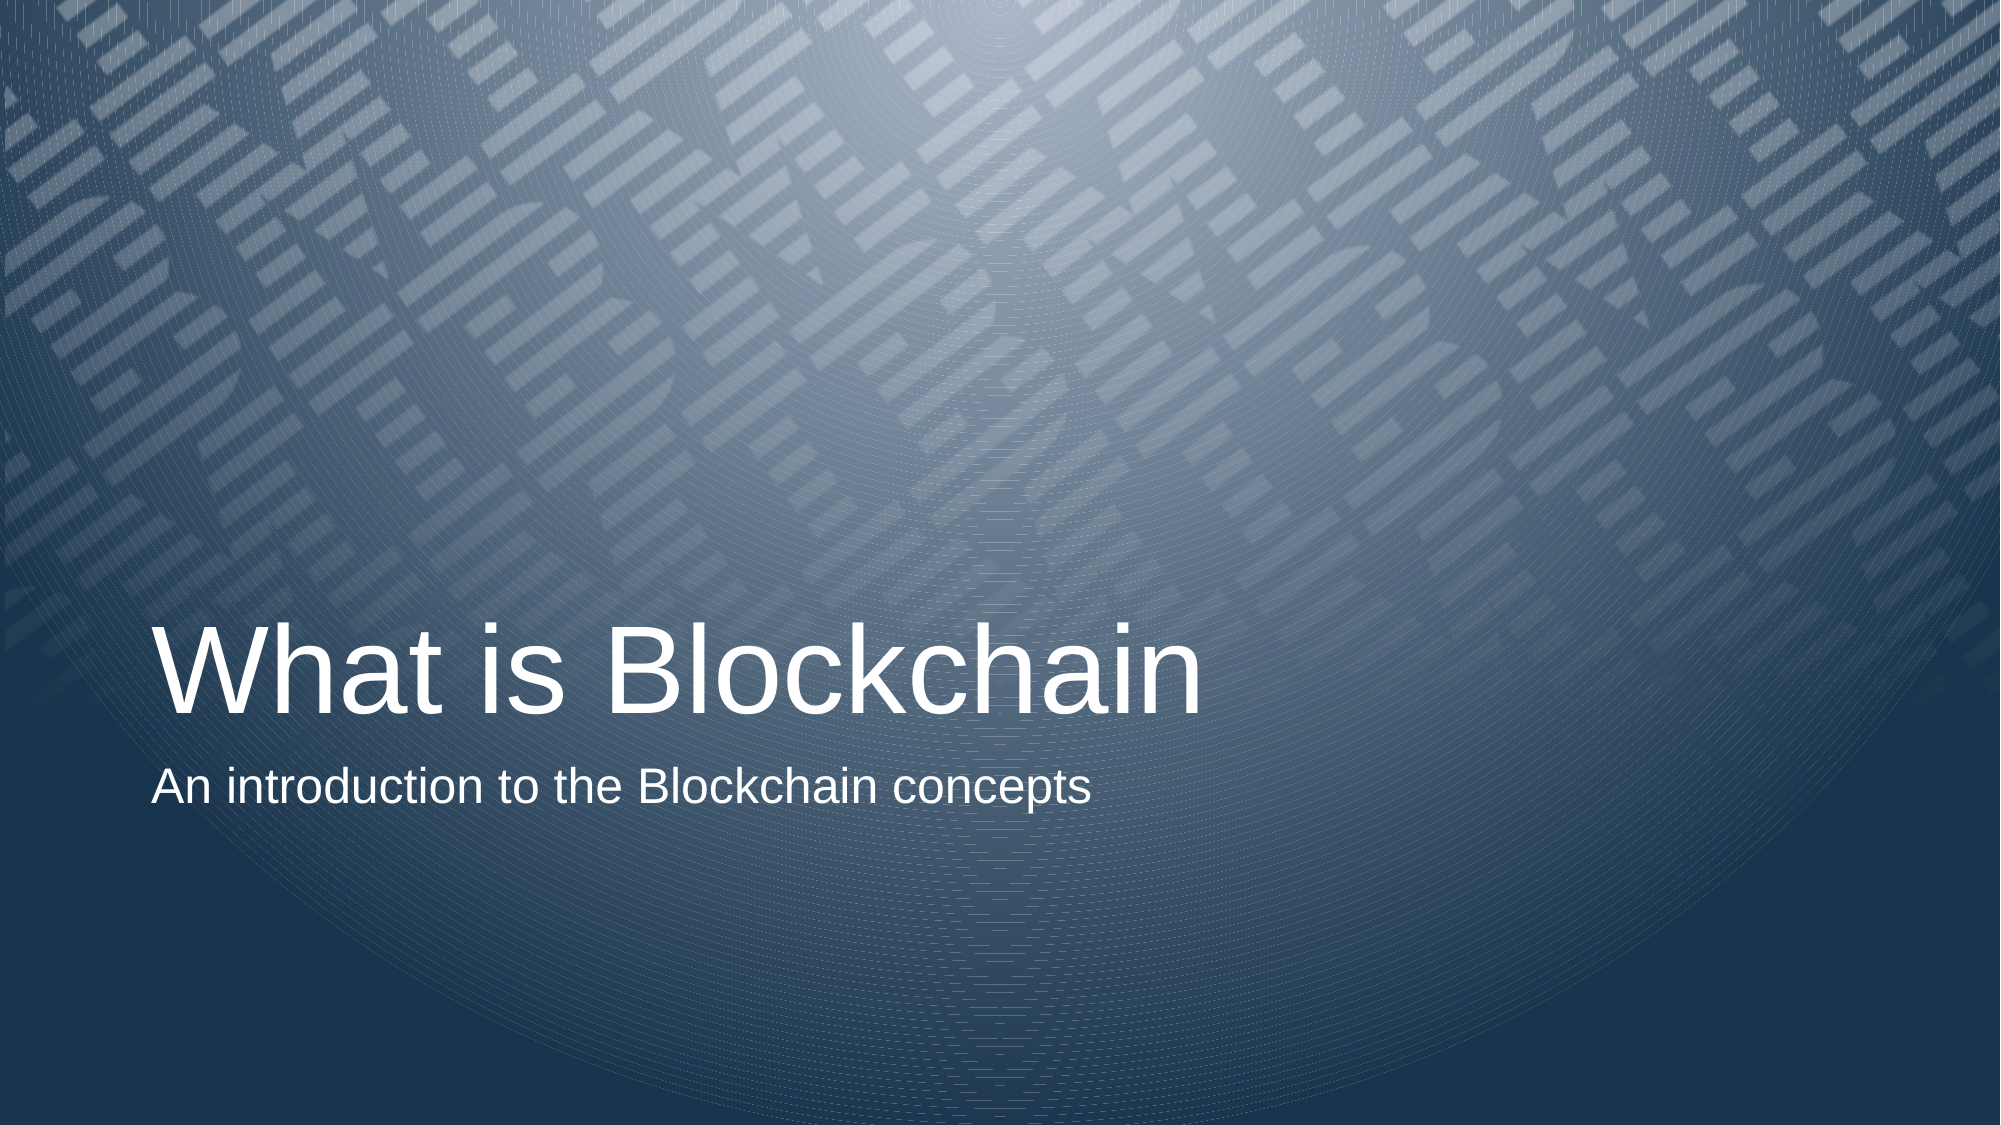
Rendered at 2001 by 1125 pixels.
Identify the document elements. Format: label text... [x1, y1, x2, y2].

list An introduction to the Blockchain concepts [136, 752, 1862, 999]
title What is Blockchain [136, 280, 1862, 749]
